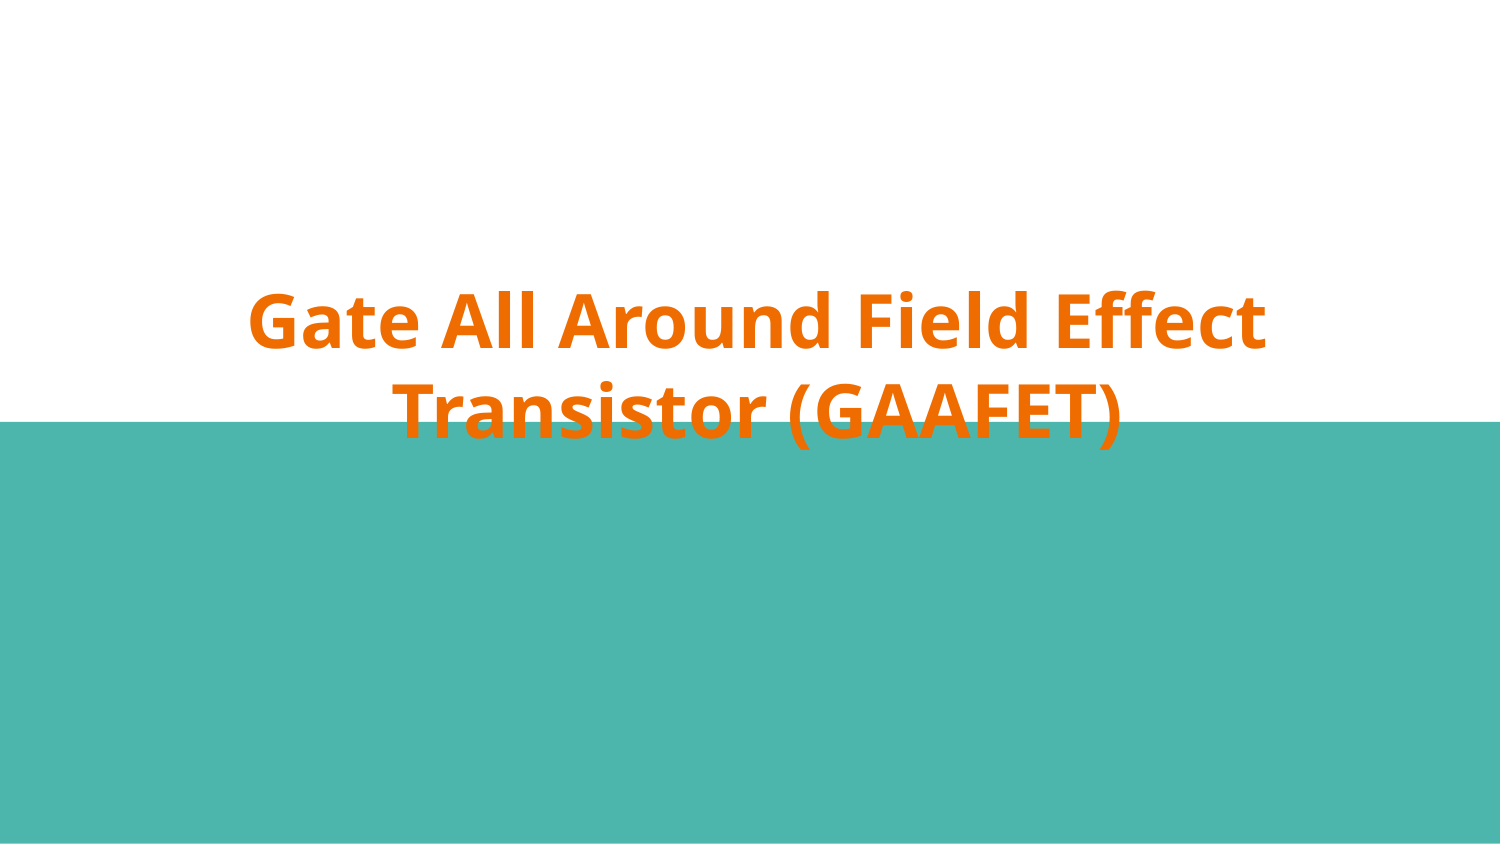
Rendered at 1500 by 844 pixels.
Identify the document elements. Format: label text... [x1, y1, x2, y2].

title Gate All Around Field Effect Transistor (GAAFET) [54, 286, 1461, 442]
